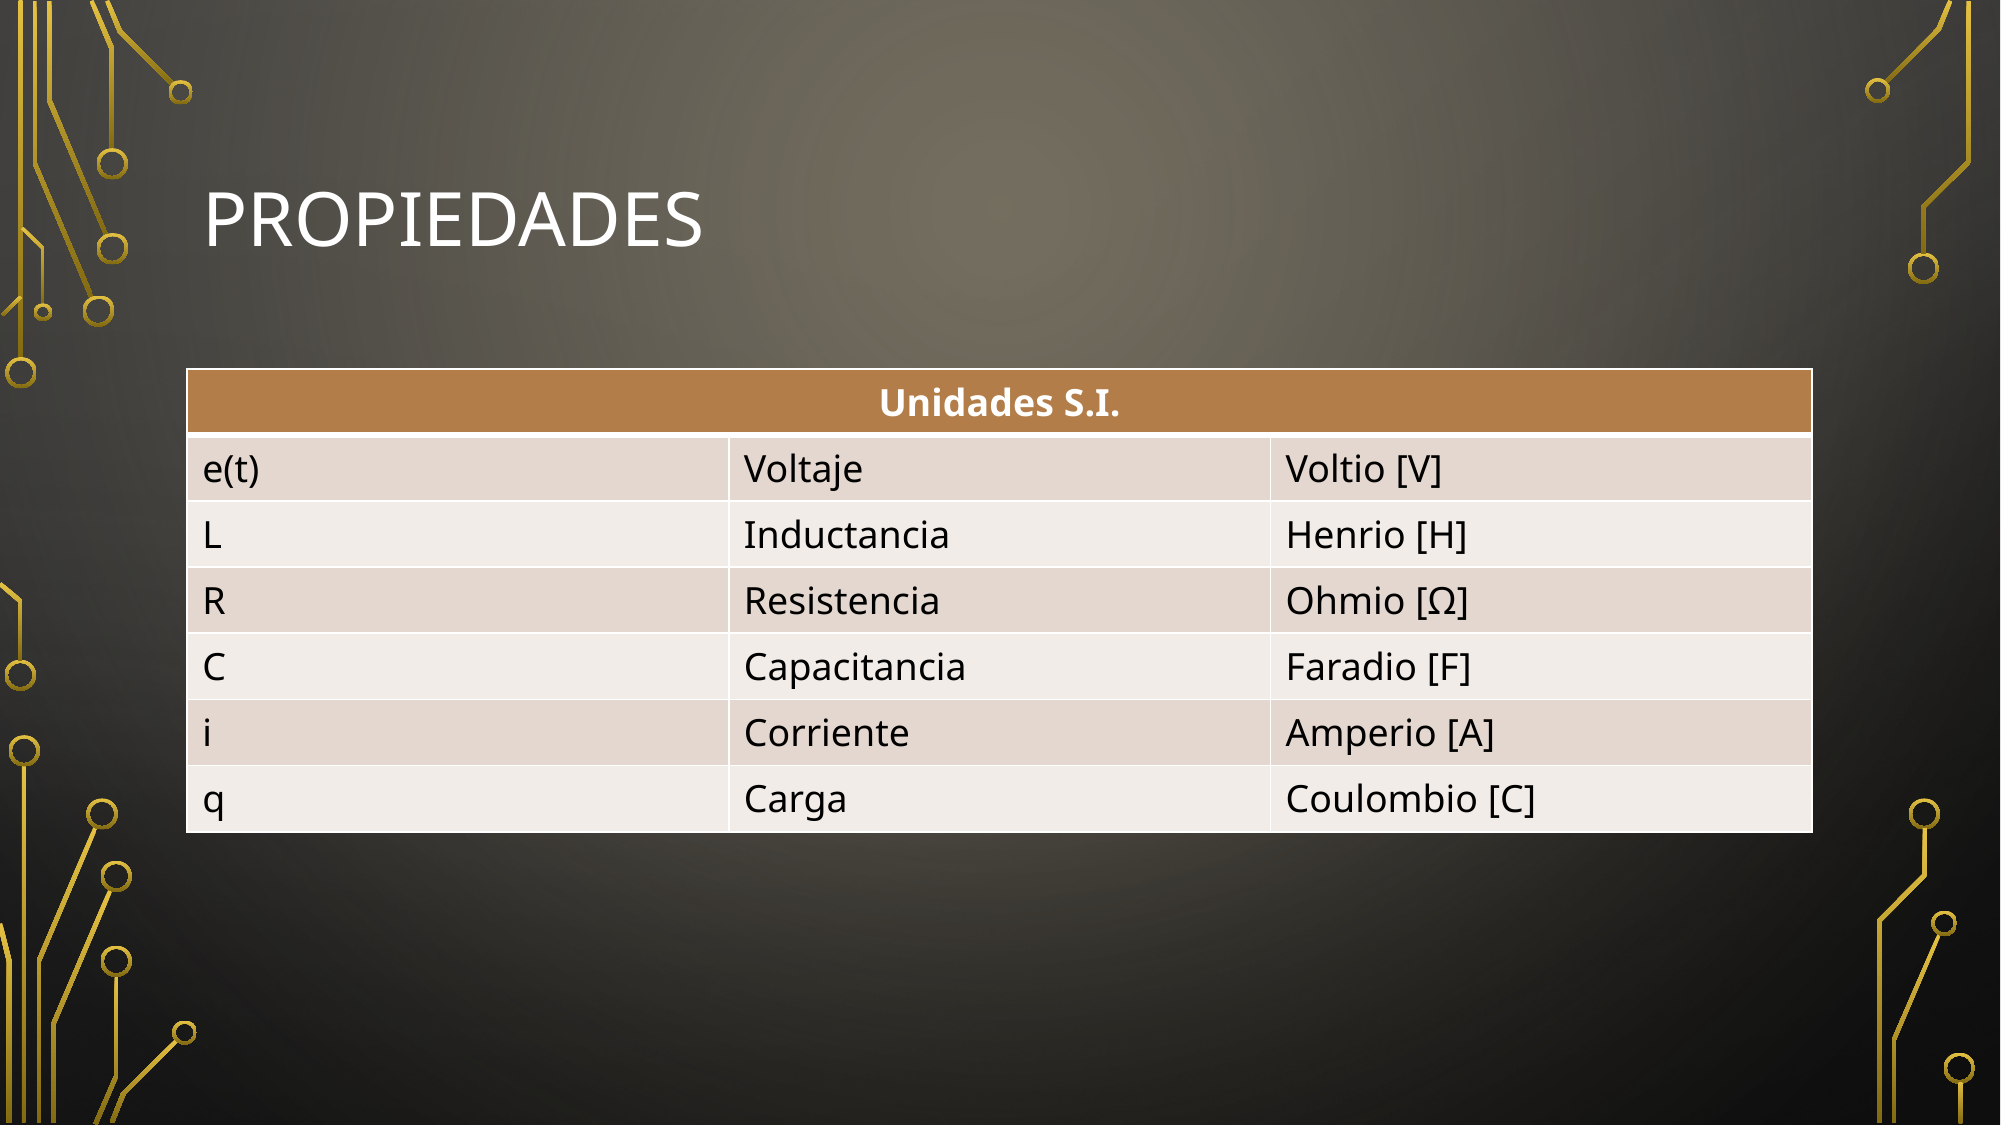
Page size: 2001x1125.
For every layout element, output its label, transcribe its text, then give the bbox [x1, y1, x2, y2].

table_cell Faradio [F] [1271, 634, 1811, 699]
table_cell L [188, 502, 728, 566]
table_cell Amperio [A] [1271, 700, 1811, 765]
table_cell Voltio [V] [1271, 438, 1811, 500]
table_cell Corriente [730, 700, 1270, 765]
table_cell i [188, 700, 728, 765]
table_cell e(t) [188, 438, 728, 500]
table_header Unidades S.I. [188, 370, 1811, 432]
table_cell Henrio [H] [1271, 502, 1811, 566]
table_cell C [188, 634, 728, 699]
table_cell Capacitancia [730, 634, 1270, 699]
table_cell q [188, 766, 728, 831]
table_cell Inductancia [730, 502, 1270, 566]
table_cell Ohmio [Ω] [1271, 568, 1811, 632]
table_cell Carga [730, 766, 1270, 831]
table_cell R [188, 568, 728, 632]
table_cell Coulombio [C] [1271, 766, 1811, 831]
table_cell Voltaje [730, 438, 1270, 500]
title Propiedades [187, 101, 1813, 344]
table_cell Resistencia [730, 568, 1270, 632]
